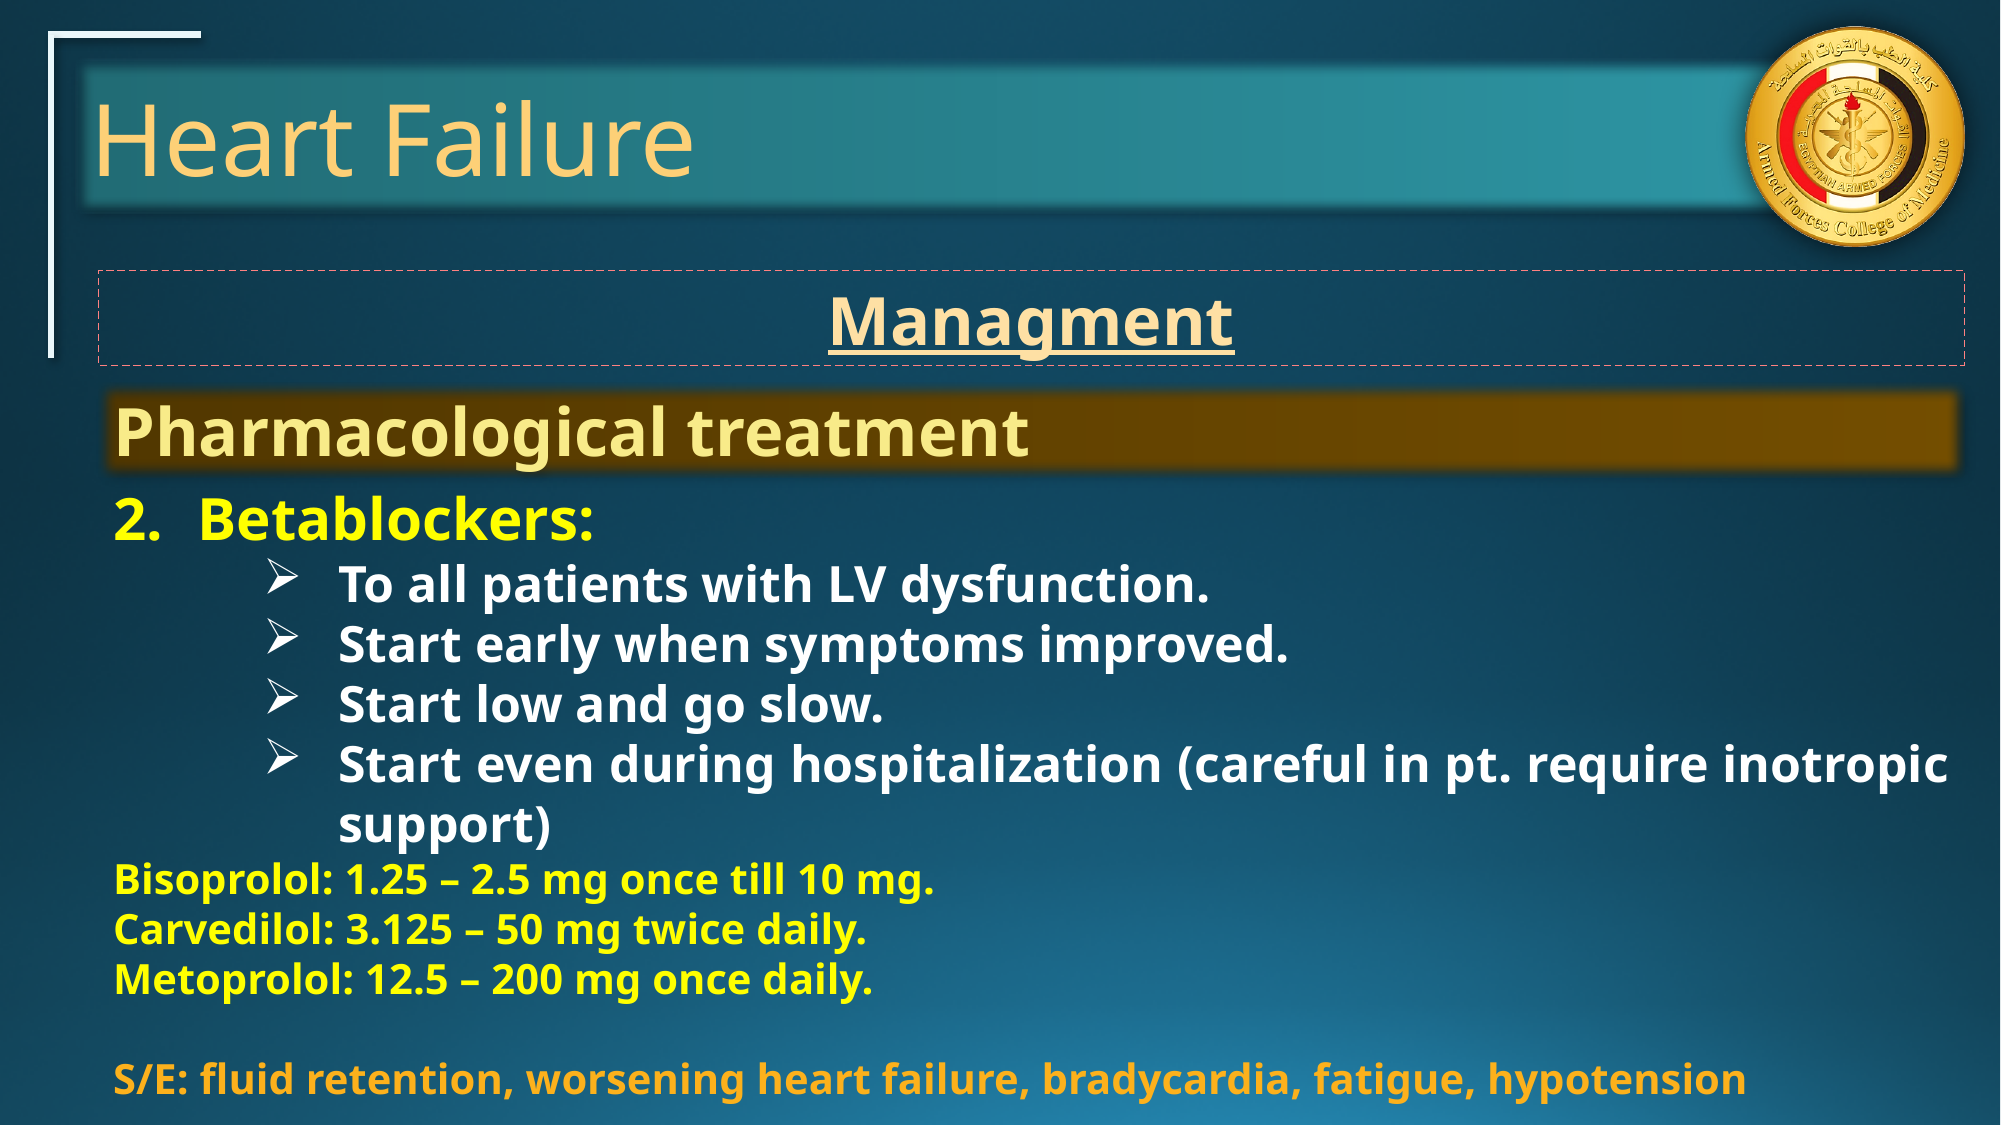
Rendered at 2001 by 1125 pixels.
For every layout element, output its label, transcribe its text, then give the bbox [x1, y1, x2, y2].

picture [0, 0, 2001, 1125]
text_box Heart Failure [91, 75, 1722, 199]
text_box Pharmacological treatment [117, 401, 1949, 462]
text_box Betablockers: To all patients with LV dysfunction. Start early when symptoms improved. Start low and go slow. Start even during hospitalization (careful in pt. require inotropic support) Bisoprolol: 1.25 – 2.5 mg once till 10 mg. Carvedilol: 3.125 – 50 mg twice daily. Metoprolol: 12.5 – 200 mg once daily. S/E: fluid retention, worsening heart failure, bradycardia, fatigue, hypotension [98, 475, 1965, 1110]
text_box Managment [98, 270, 1965, 366]
